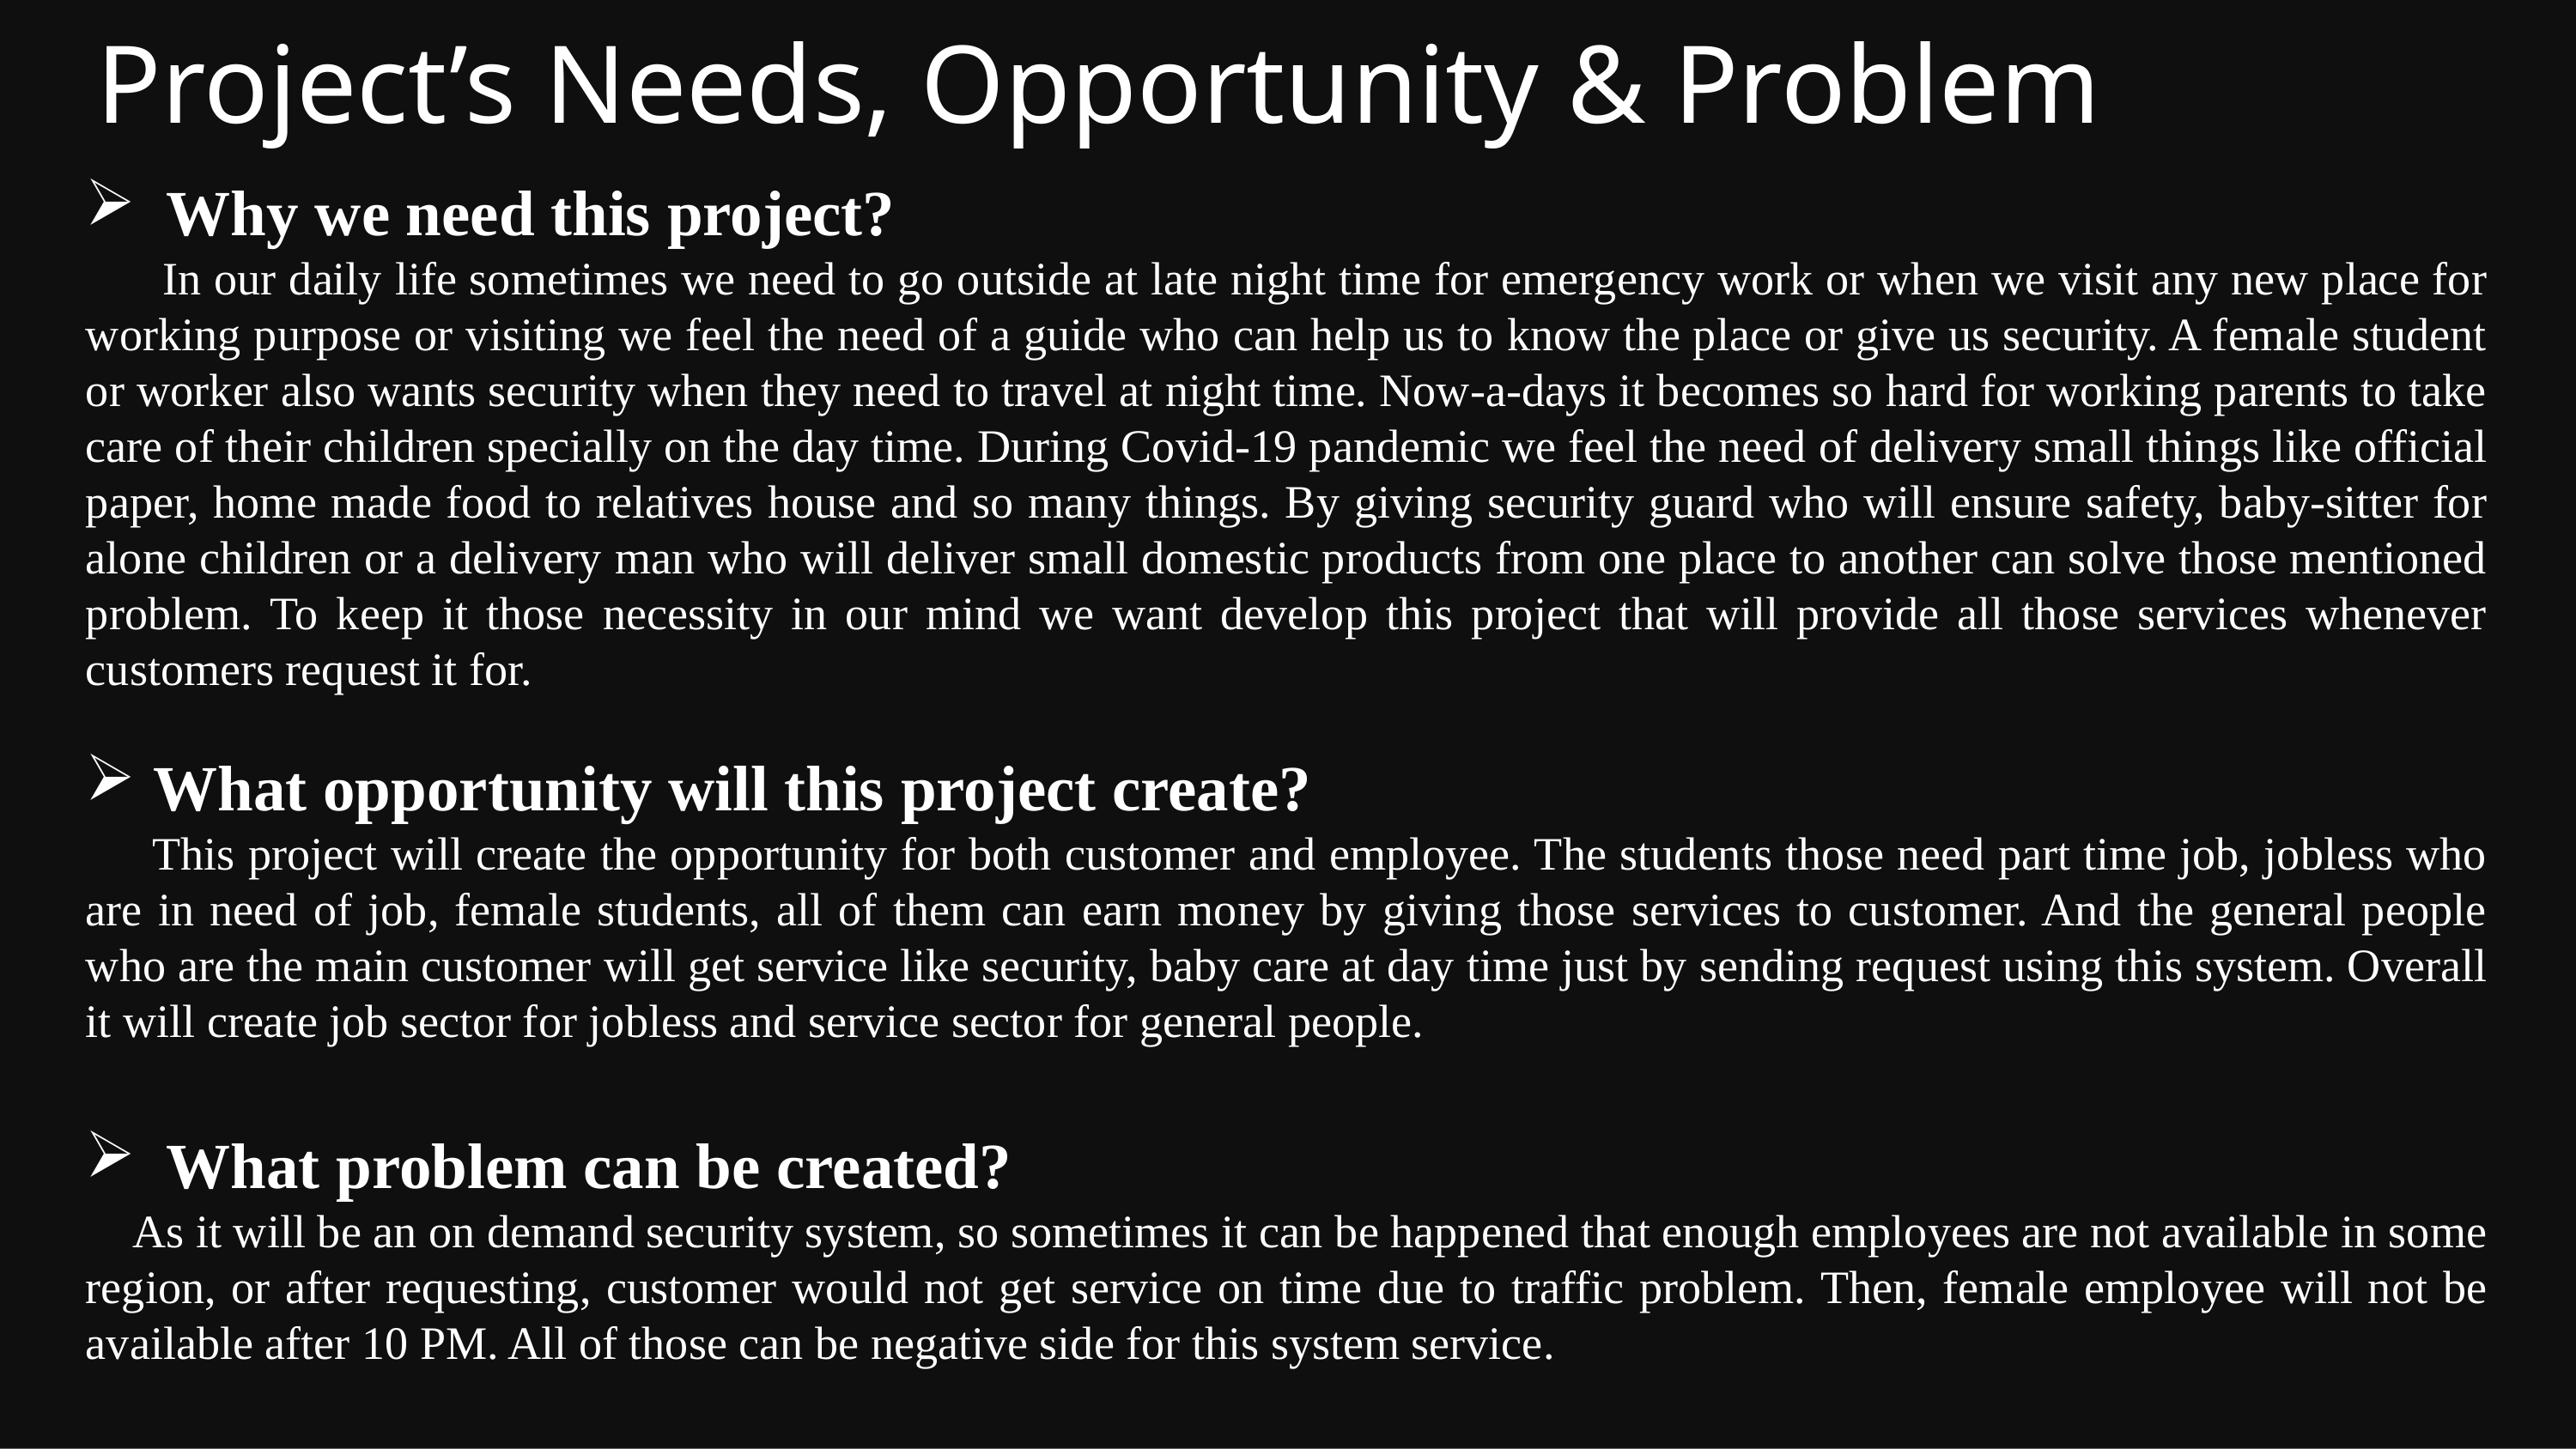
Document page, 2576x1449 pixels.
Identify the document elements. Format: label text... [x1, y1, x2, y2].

subtitle Why we need this project? In our daily life sometimes we need to go outside at late night time for emergency work or when we visit any new place for working purpose or visiting we feel the need of a guide who can help us to know the place or give us security. A female student or worker also wants security when they need to travel at night time. Now-a-days it becomes so hard for working parents to take care of their children specially on the day time. During Covid-19 pandemic we feel the need of delivery small things like official paper, home made food to relatives house and so many things. By giving security guard who will ensure safety, baby-sitter for alone children or a delivery man who will deliver small domestic products from one place to another can solve those mentioned problem. To keep it those necessity in our mind we want develop this project that will provide all those services whenever customers request it for. What opportunity will this project create? This project will create the opportunity for both customer and employee. The students those need part time job, jobless who are in need of job, female students, all of them can earn money by giving those services to customer. And the general people who are the main customer will get service like security, baby care at day time just by sending request using this system. Overall it will create job sector for jobless and service sector for general people. What problem can be created? As it will be an on demand security system, so sometimes it can be happened that enough employees are not available in some region, or after requesting, customer would not get service on time due to traffic problem. Then, female employee will not be available after 10 PM. All of those can be negative side for this system service. [85, 171, 2490, 1433]
title Project’s Needs, Opportunity & Problem [96, 15, 2287, 147]
